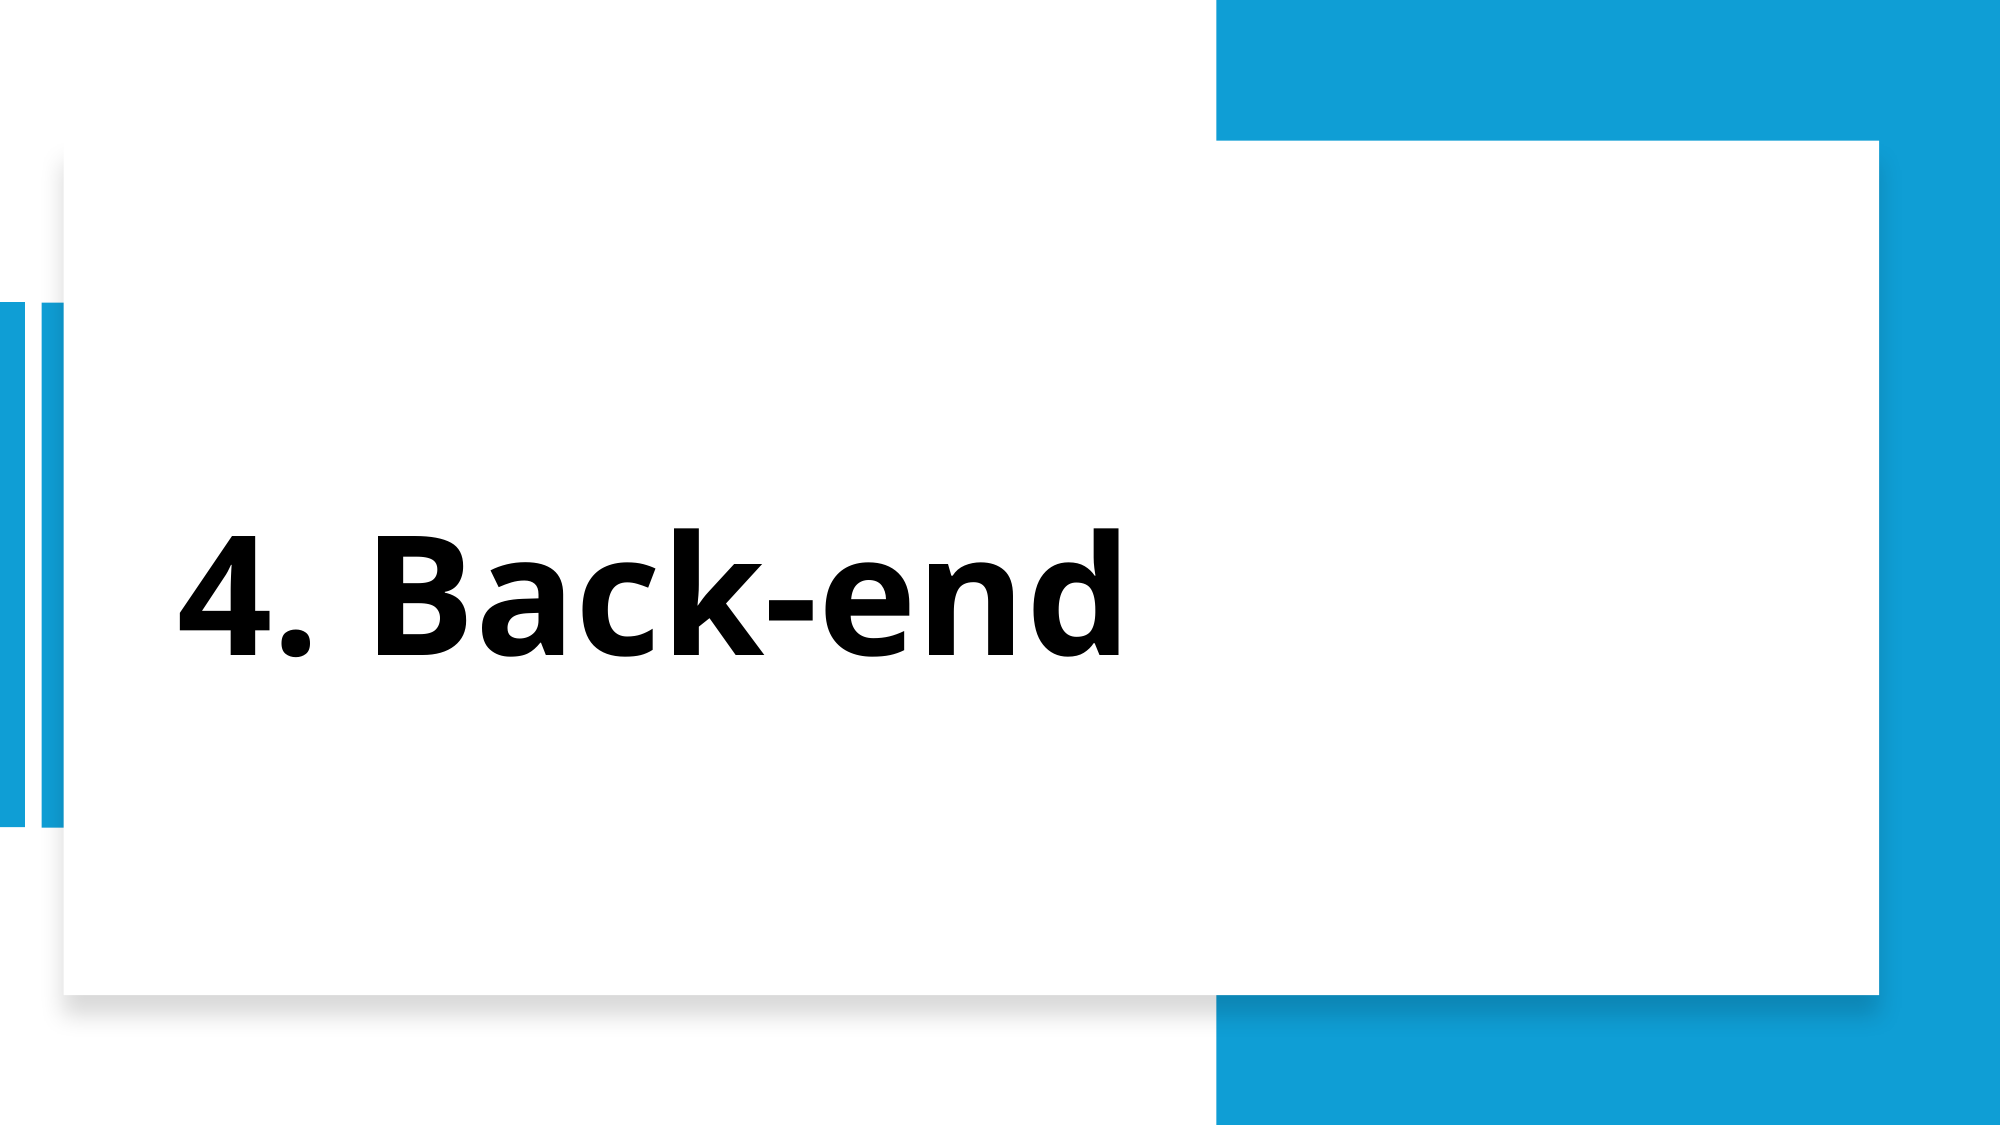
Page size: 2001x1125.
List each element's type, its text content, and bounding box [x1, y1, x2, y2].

text_box [0, 0, 1215, 1125]
text_box [1215, 0, 2000, 1125]
text_box [62, 139, 1881, 997]
text_box [40, 301, 53, 829]
text_box 4. Back-end [162, 503, 1788, 929]
text_box [0, 301, 27, 829]
